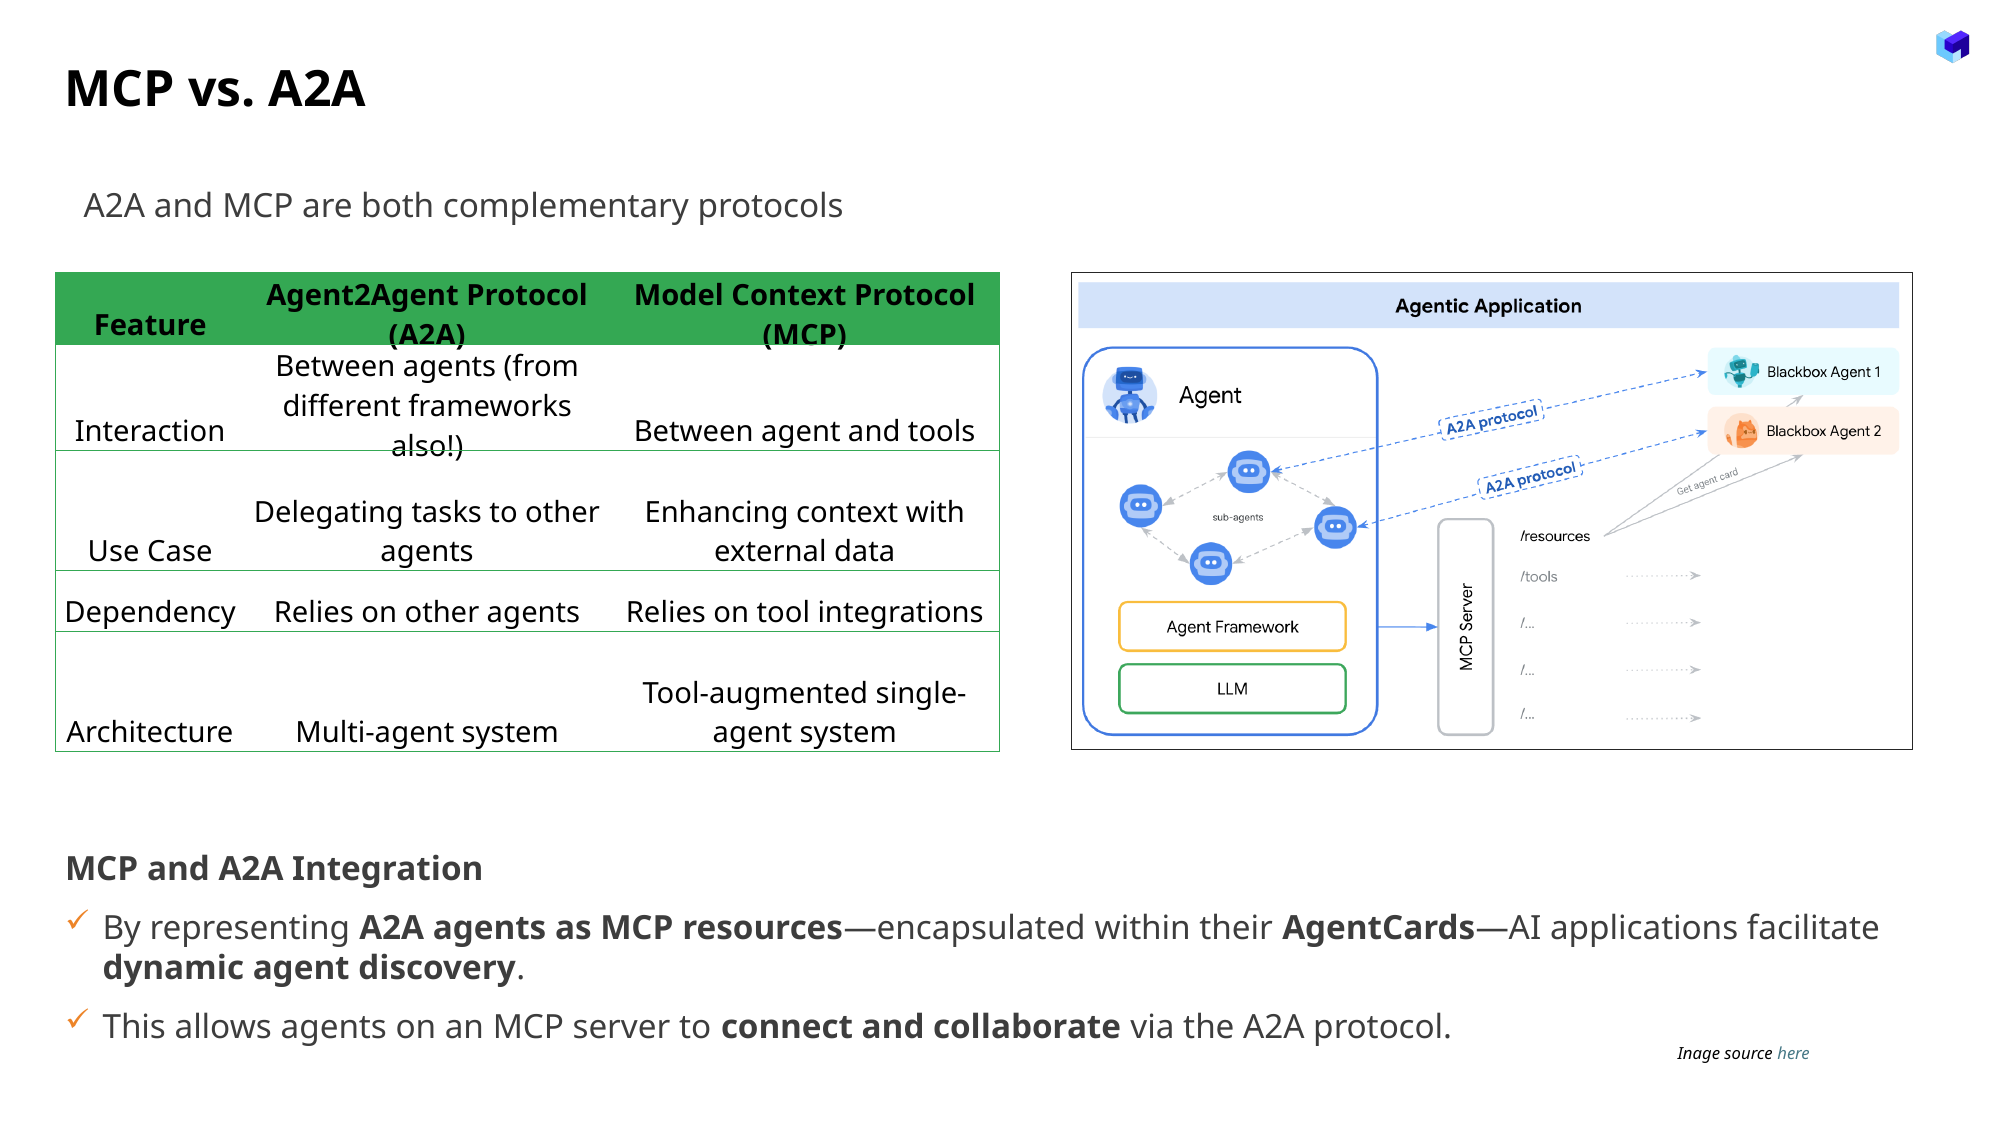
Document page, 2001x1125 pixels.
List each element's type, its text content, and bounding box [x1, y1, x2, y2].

table_cell Use Case [56, 451, 245, 570]
table_cell Relies on other agents [245, 571, 610, 631]
table_cell Relies on tool integrations [610, 571, 999, 631]
text_box MCP vs. A2A [50, 48, 1975, 124]
text_box A2A and MCP are both complementary protocols [68, 167, 1982, 241]
table_cell Between agents (from different frameworks also!) [245, 345, 610, 450]
table_cell Multi-agent system [245, 632, 610, 751]
table_cell Between agent and tools [610, 345, 999, 450]
table_header Feature [56, 273, 245, 344]
picture [1930, 19, 1975, 73]
table_cell Architecture [56, 632, 245, 751]
table_cell Interaction [56, 345, 245, 450]
table_header Agent2Agent Protocol (A2A) [245, 273, 610, 344]
table_cell Tool-augmented single-agent system [610, 632, 999, 751]
picture [1070, 271, 1914, 751]
table_cell Delegating tasks to other agents [245, 451, 610, 570]
table_cell Enhancing context with external data [610, 451, 999, 570]
text_box MCP and A2A Integration By representing A2A agents as MCP resources—encapsulated within their AgentCards—AI applications facilitate dynamic agent discovery. This allows agents on an MCP server to connect and collaborate via the A2A protocol. [50, 909, 1963, 984]
table_cell Dependency [56, 571, 245, 631]
table_header Model Context Protocol (MCP) [610, 273, 999, 344]
text_box Inage source here [1662, 1035, 1825, 1074]
